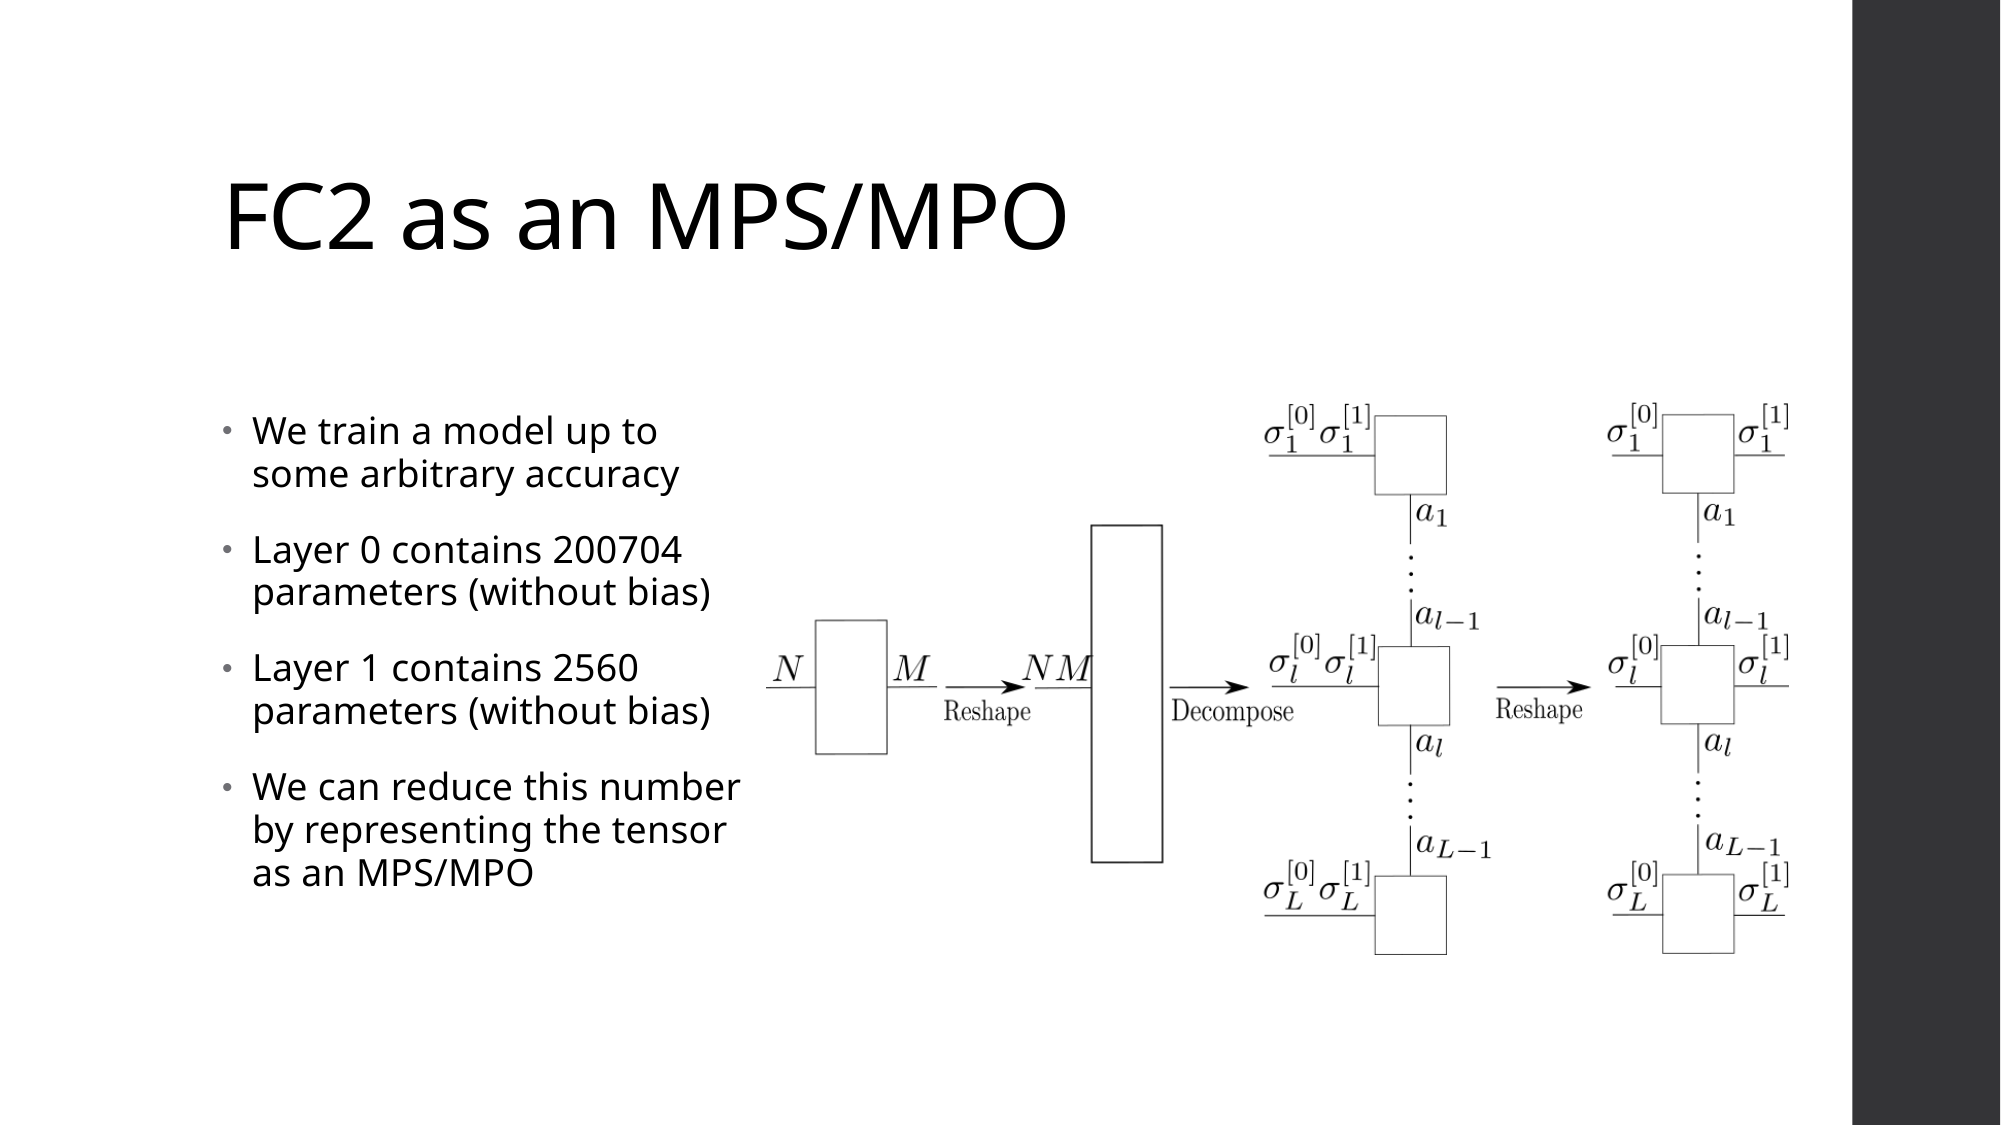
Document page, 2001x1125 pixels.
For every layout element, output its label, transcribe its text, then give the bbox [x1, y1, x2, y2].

list We train a model up to some arbitrary accuracy Layer 0 contains 200704 parameters (without bias) Layer 1 contains 2560 parameters (without bias) We can reduce this number by representing the tensor as an MPS/MPO [206, 402, 767, 1014]
picture [765, 402, 1789, 956]
title FC2 as an MPS/MPO [206, 60, 1797, 278]
